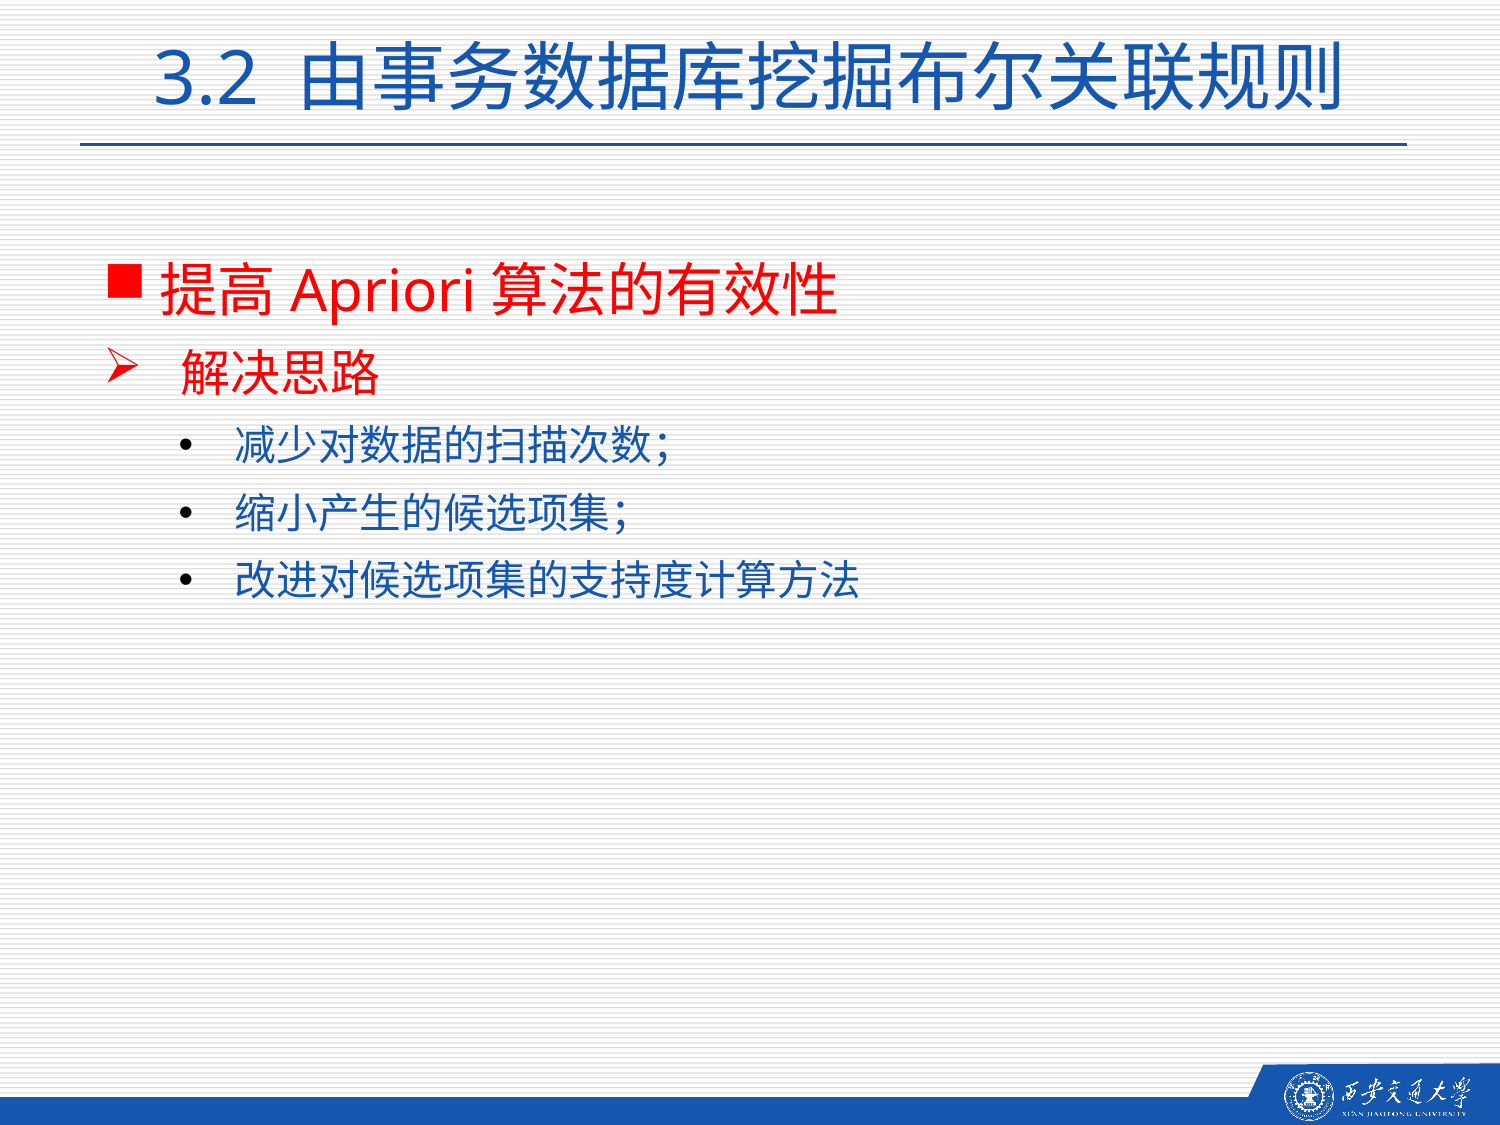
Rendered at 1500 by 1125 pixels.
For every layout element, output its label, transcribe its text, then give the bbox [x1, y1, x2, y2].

text_box 3.2 由事务数据库挖掘布尔关联规则 [41, 0, 1459, 127]
picture [0, 0, 1500, 1097]
list 提高Apriori算法的有效性 解决思路 减少对数据的扫描次数； 缩小产生的候选项集； 改进对候选项集的支持度计算方法 [88, 231, 1401, 932]
